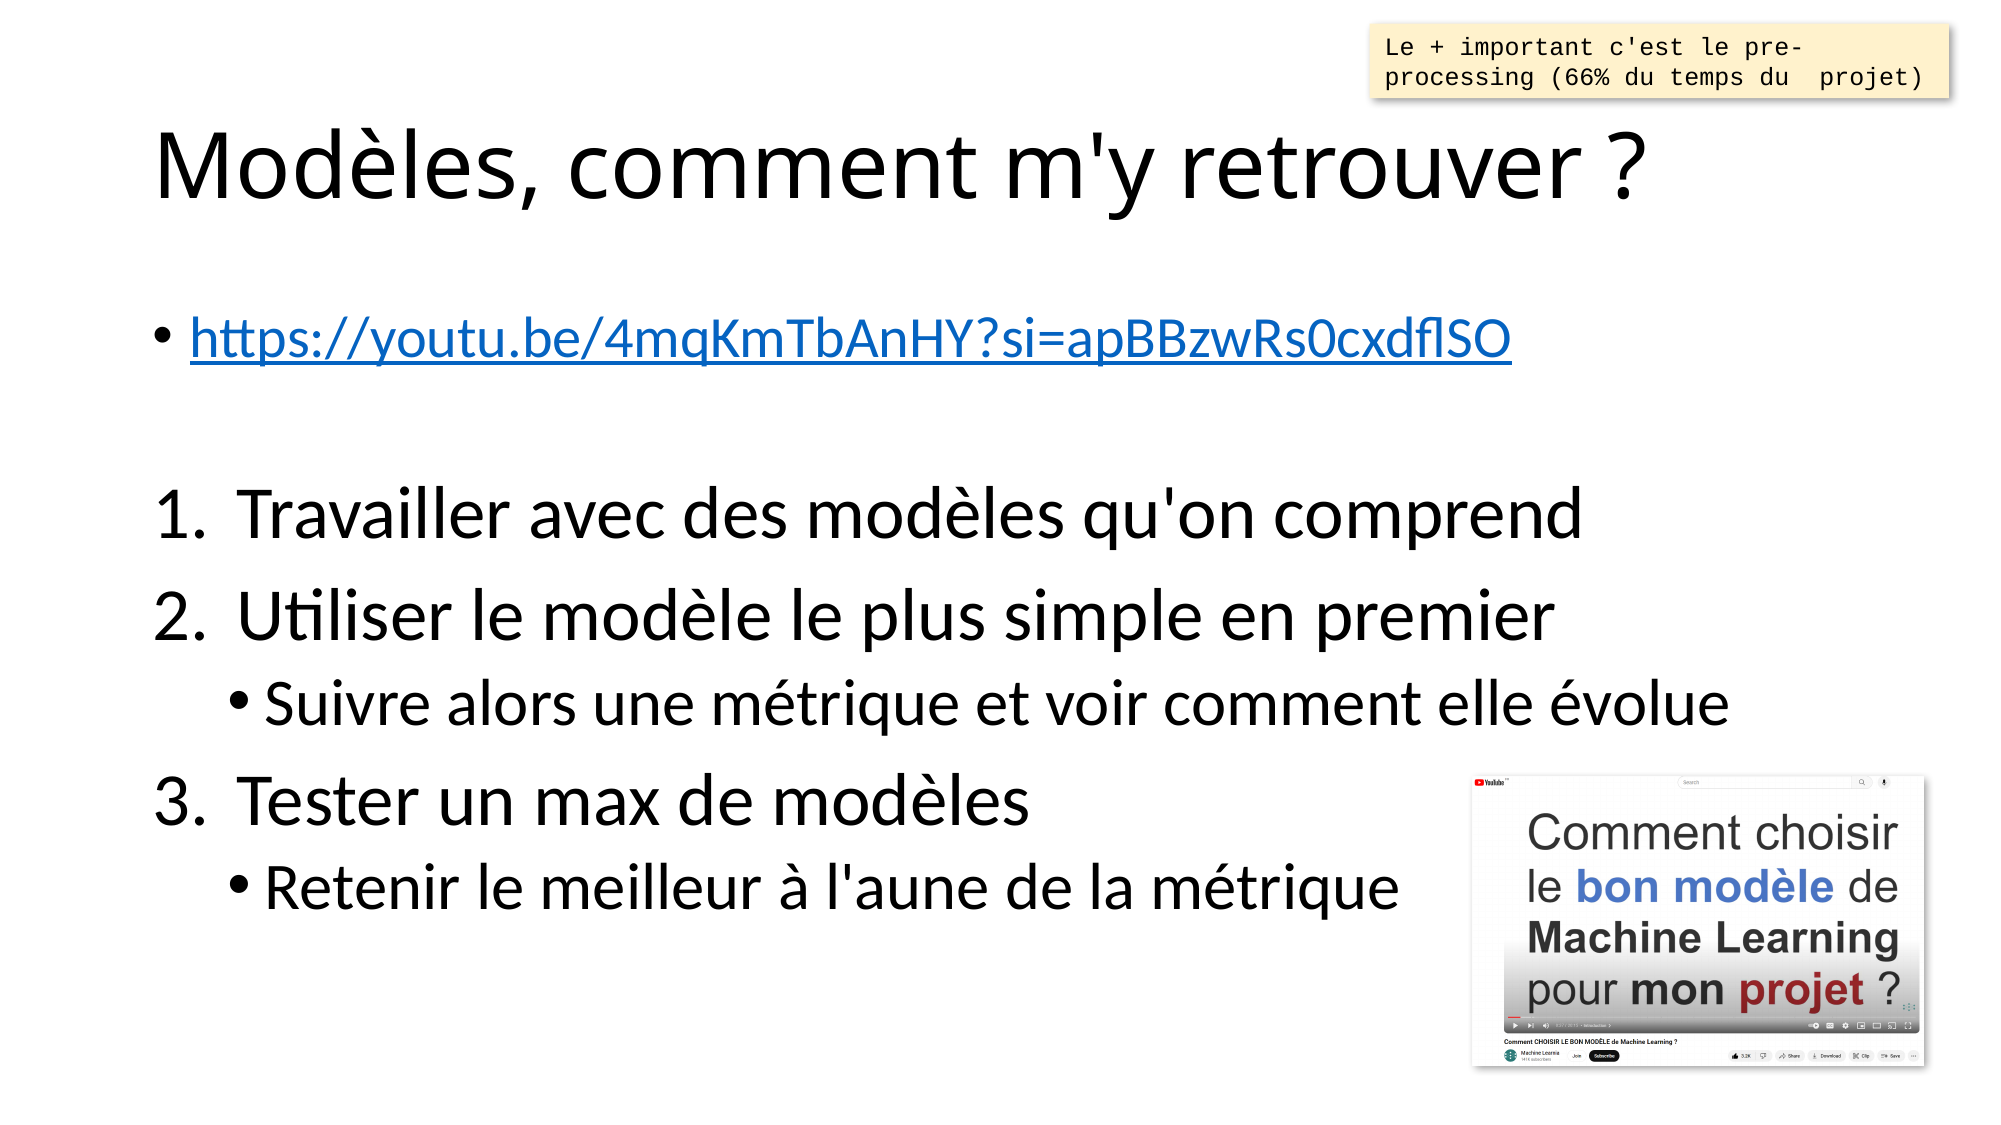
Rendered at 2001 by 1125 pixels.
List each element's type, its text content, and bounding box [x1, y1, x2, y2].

picture [1472, 776, 1924, 1066]
text_box Le + important c'est le pre-processing (66% du temps du projet) [1369, 23, 1949, 99]
title Modèles, comment m'y retrouver ? [137, 59, 1863, 278]
list https://youtu.be/4mqKmTbAnHY?si=apBBzwRs0cxdflSO Travailler avec des modèles qu'on comprend Utiliser le modèle le plus simple en premier Suivre alors une métrique et voir comment elle évolue Tester un max de modèles Retenir le meilleur à l'aune de la métrique [137, 299, 1977, 1014]
